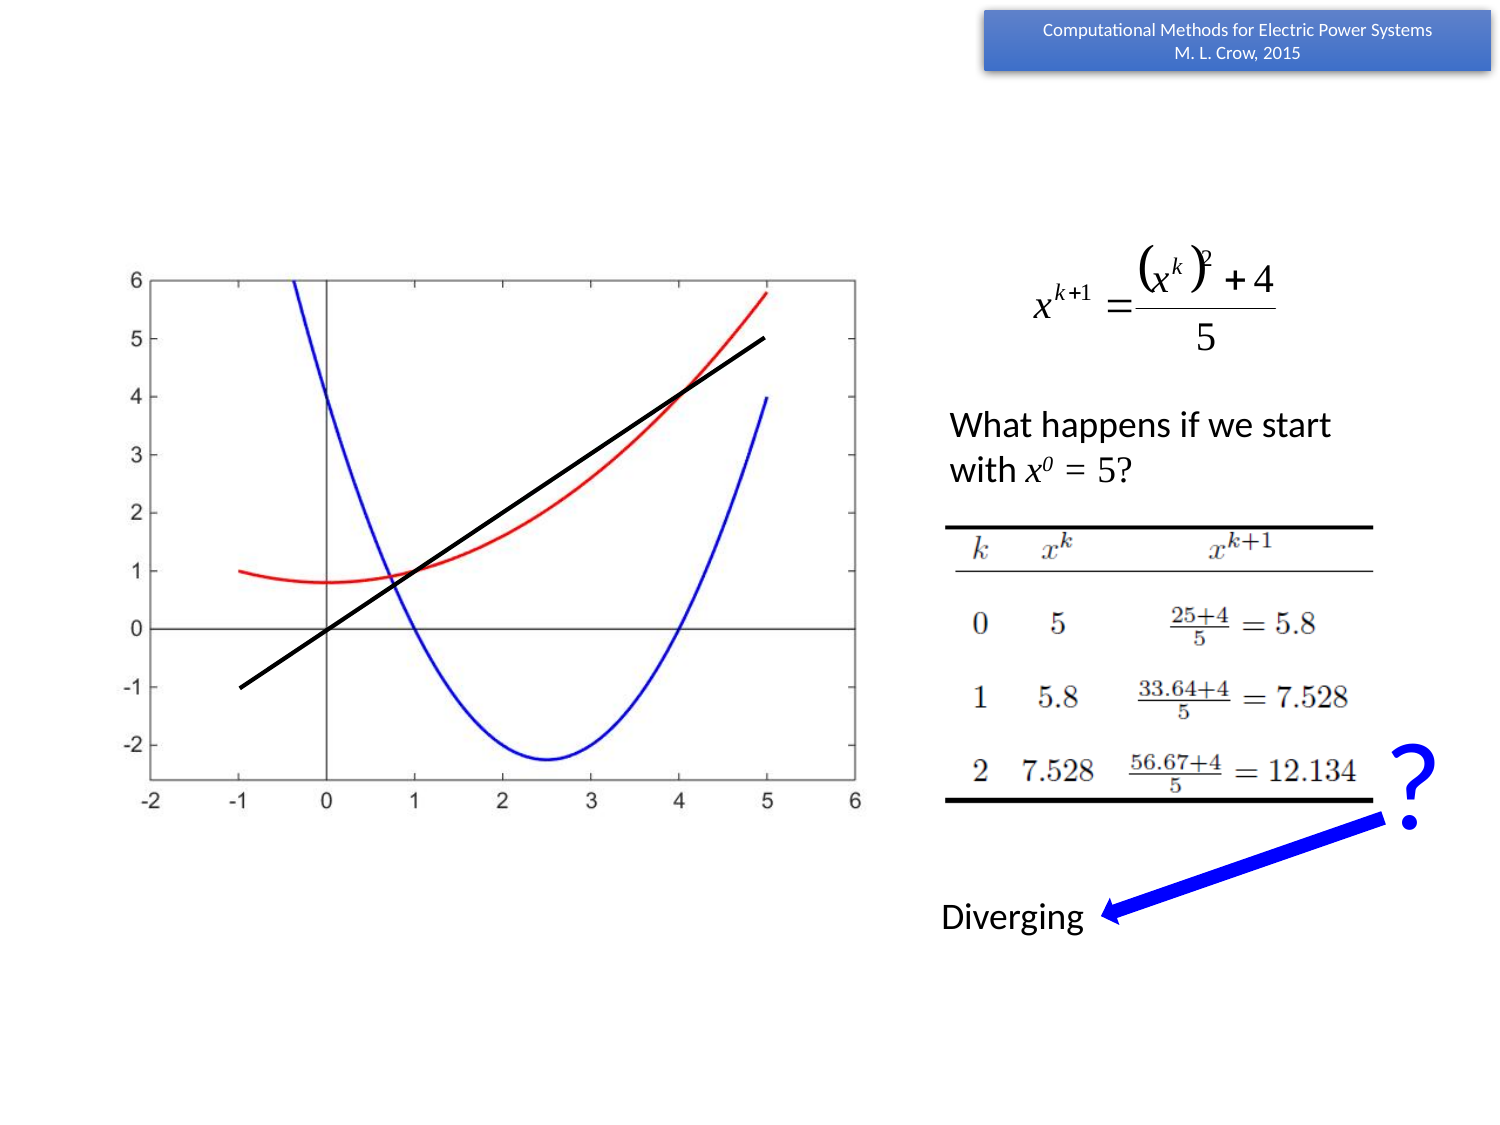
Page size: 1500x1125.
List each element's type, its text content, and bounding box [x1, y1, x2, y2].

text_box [239, 337, 765, 689]
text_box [1025, 240, 1284, 360]
text_box What happens if we start with x0 = 5? [942, 392, 1412, 498]
text_box ? [1370, 697, 1458, 863]
picture [32, 235, 1398, 847]
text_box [925, 854, 1391, 946]
